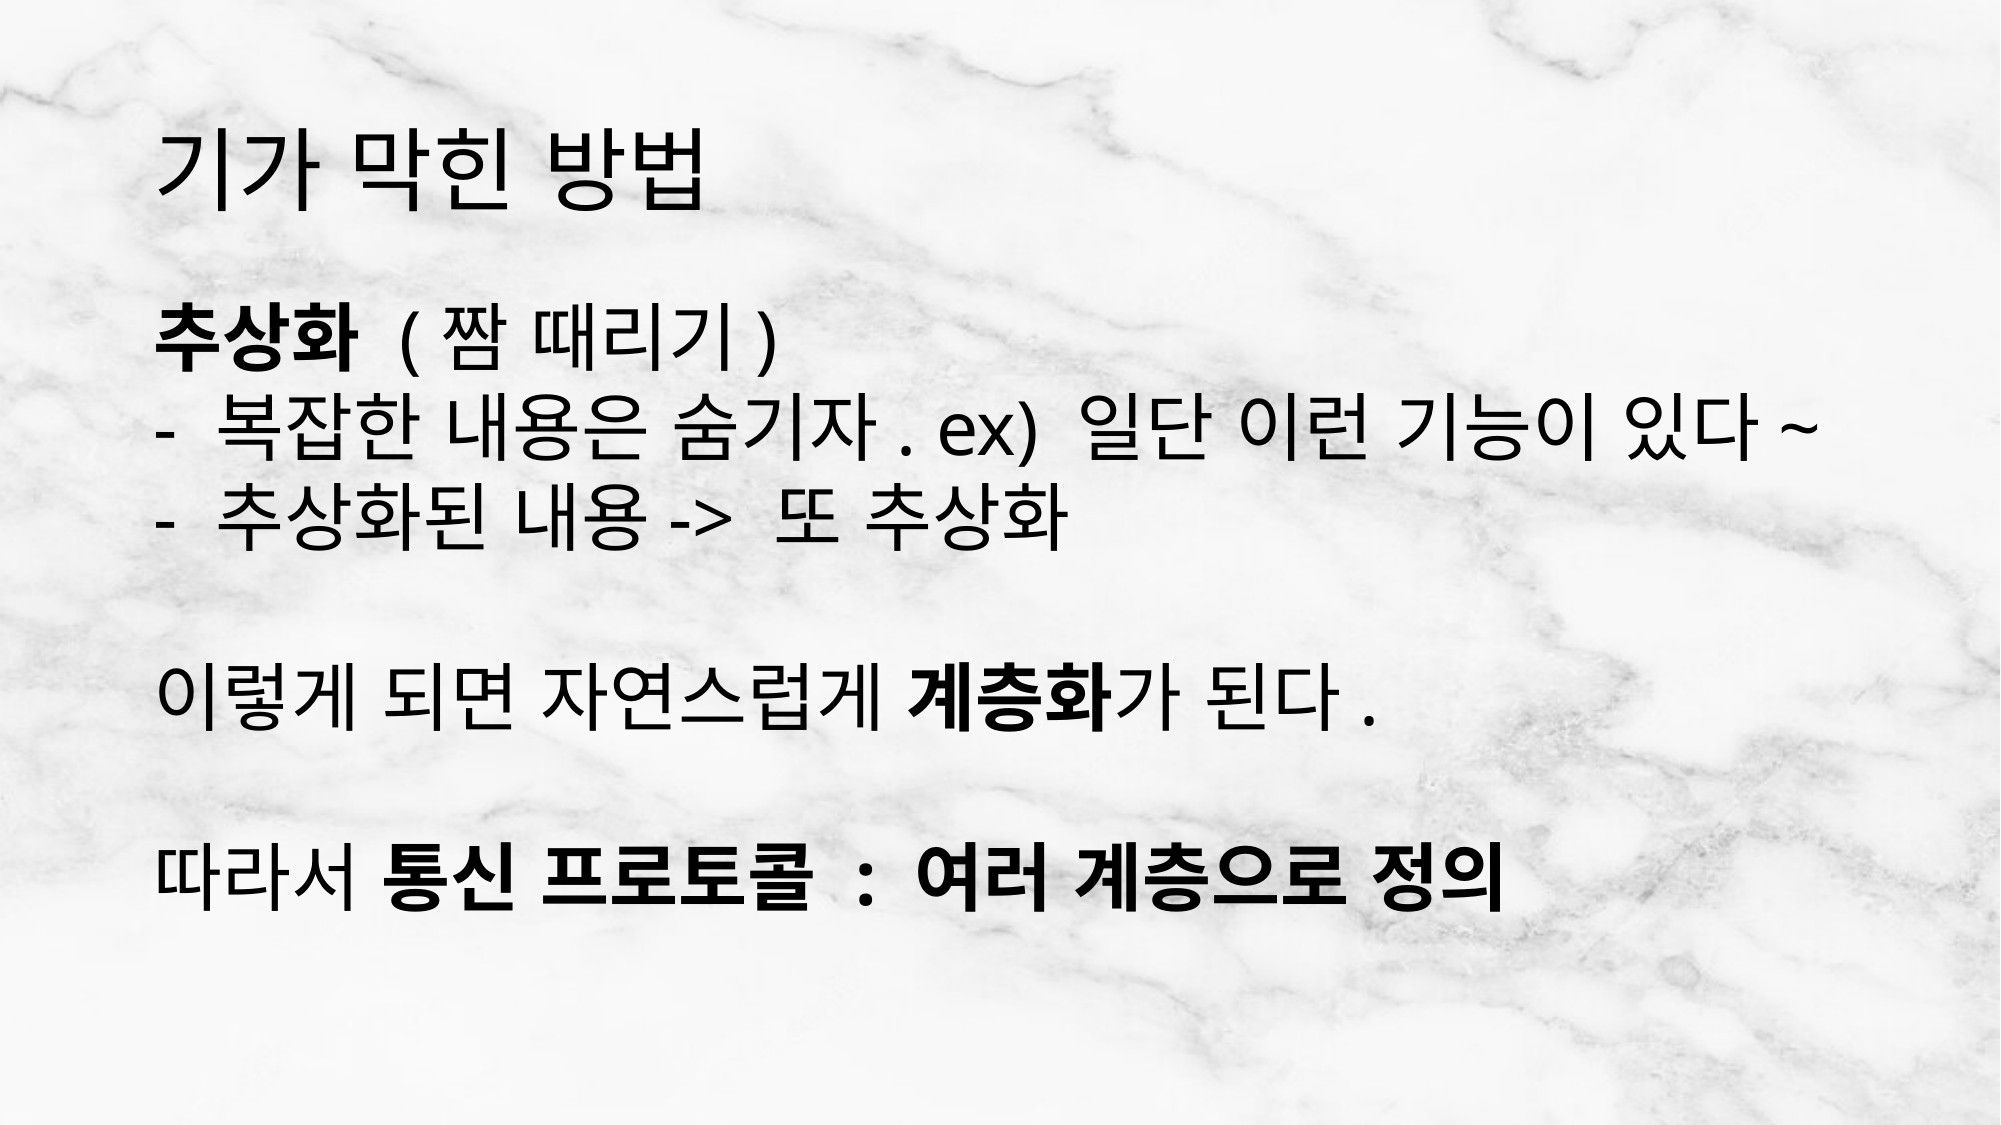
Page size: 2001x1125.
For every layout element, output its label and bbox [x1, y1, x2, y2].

list [0, 0, 2000, 1125]
